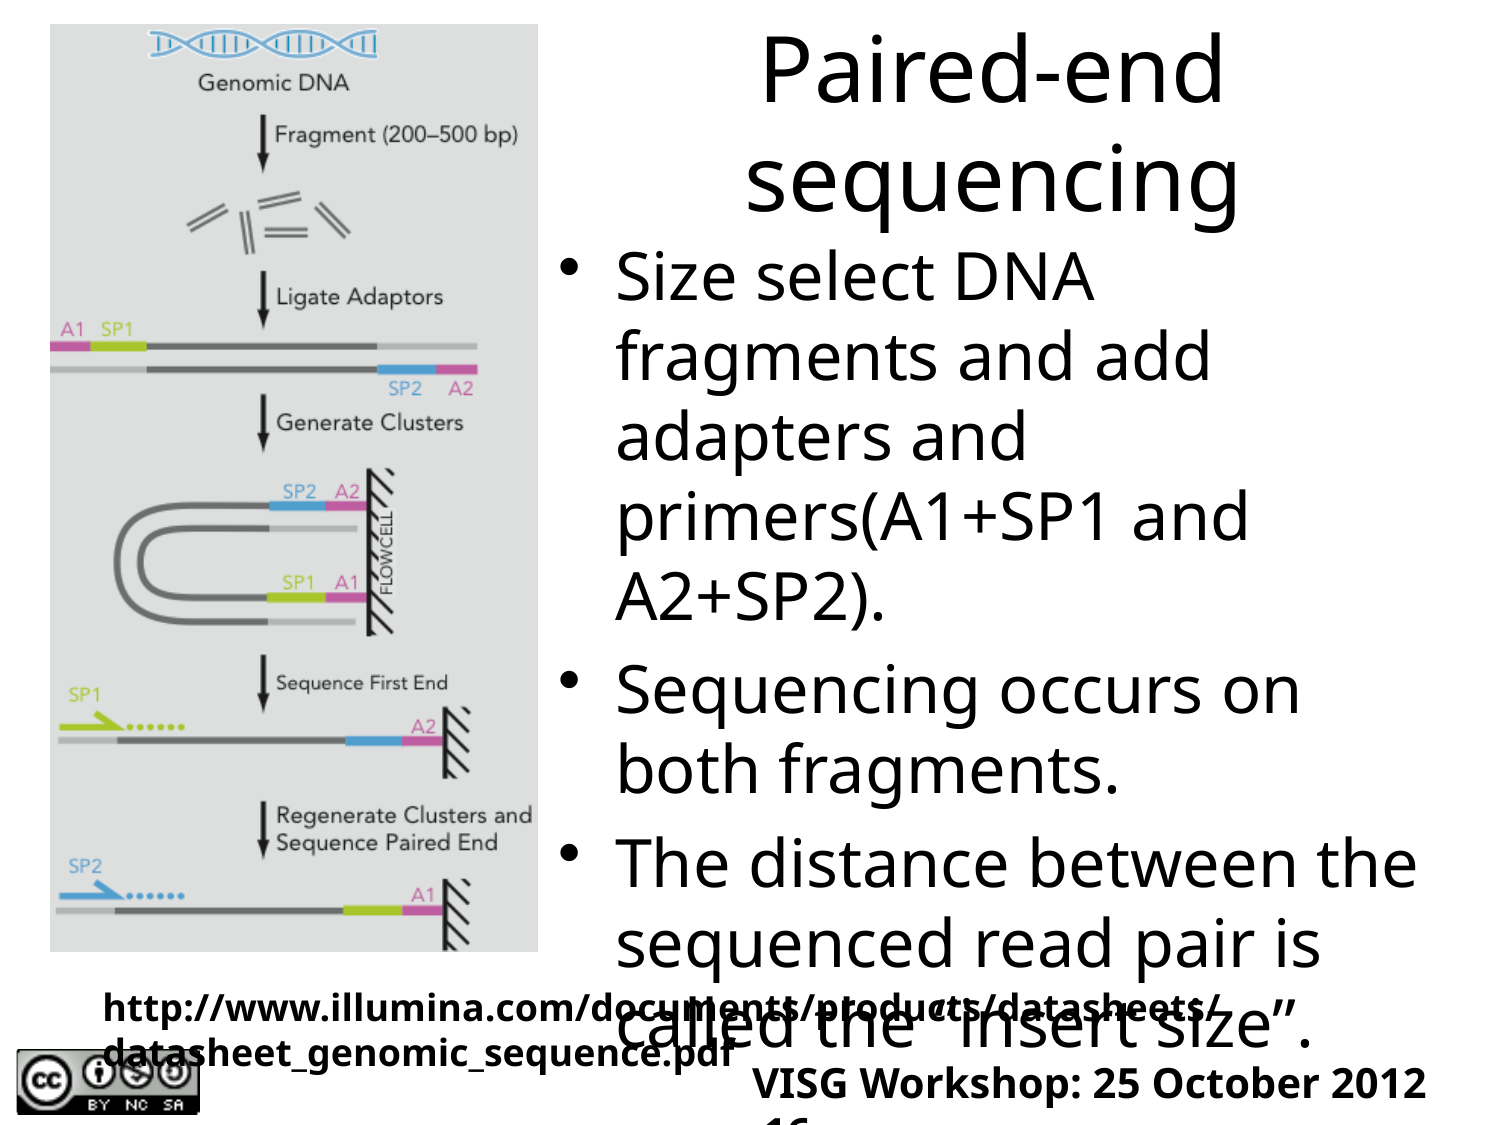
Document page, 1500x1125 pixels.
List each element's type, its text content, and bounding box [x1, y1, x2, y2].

text_box http://www.illumina.com/documents/products/datasheets/datasheet_genomic_sequence.pdf [87, 976, 1475, 1082]
picture [49, 24, 538, 952]
title Paired-end sequencing [539, 26, 1463, 215]
picture [16, 1049, 200, 1115]
list Size select DNA fragments and add adapters and primers(A1+SP1 and A2+SP2). Sequencing occurs on both fragments. The distance between the sequenced read pair is called the “insert size”. [543, 226, 1438, 902]
